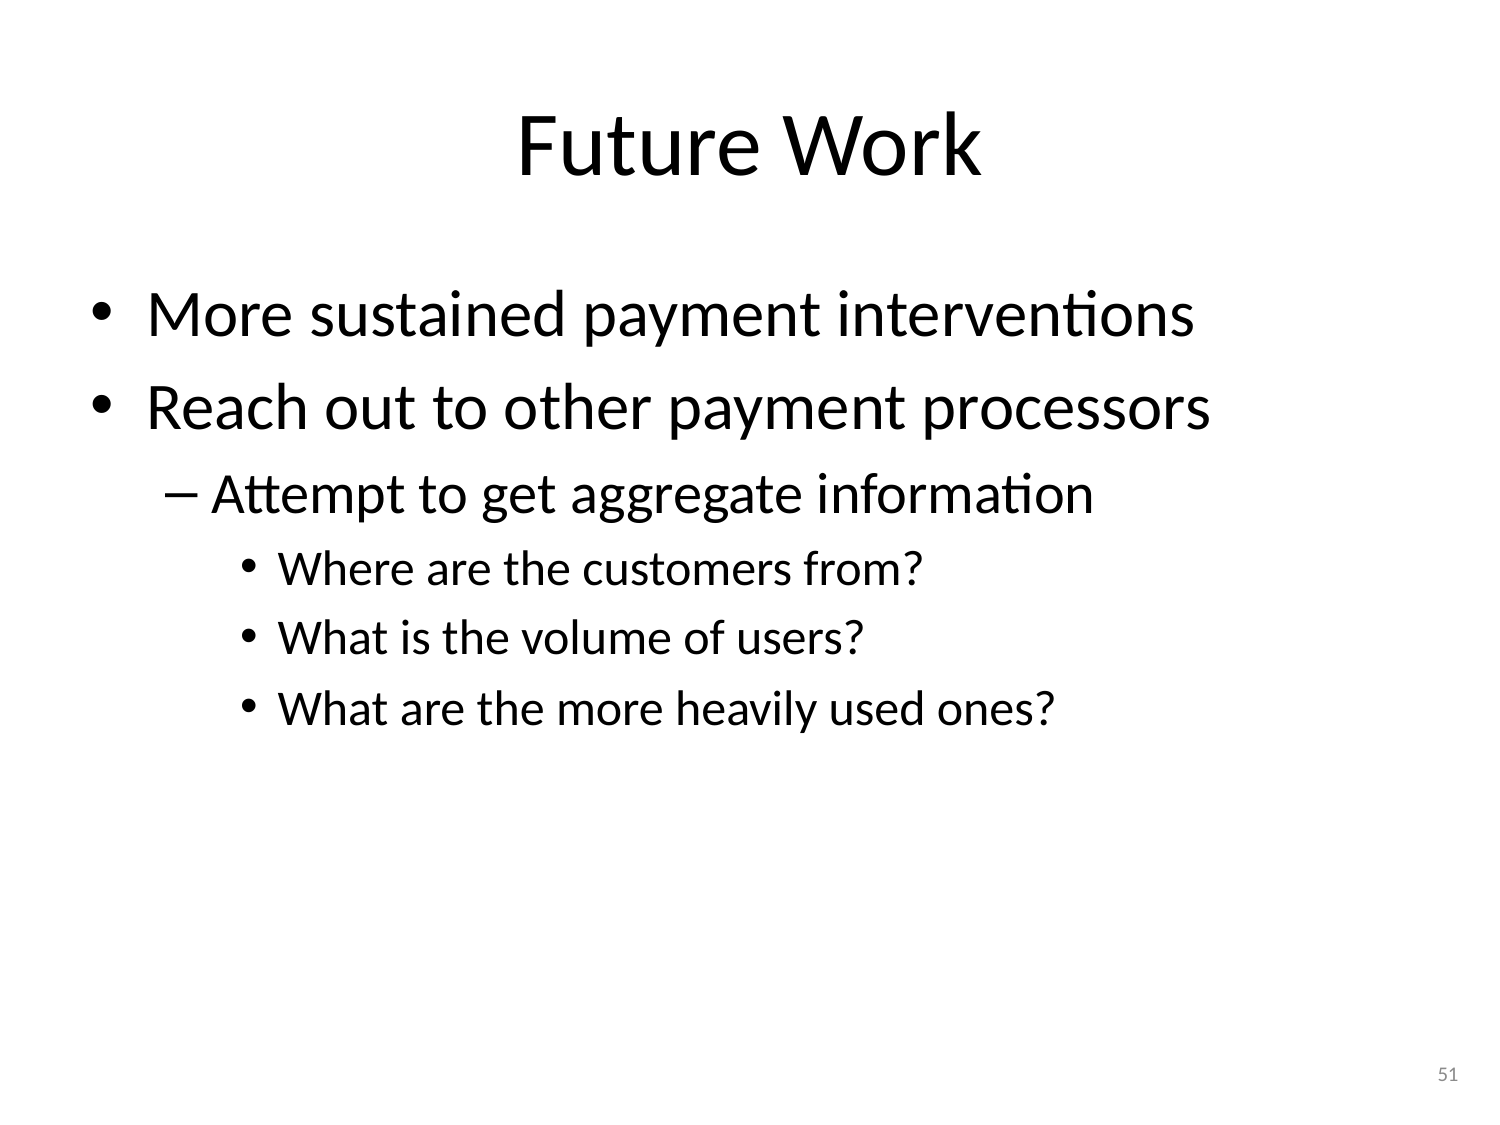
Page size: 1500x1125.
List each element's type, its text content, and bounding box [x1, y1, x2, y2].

list More sustained payment interventions Reach out to other payment processors Attempt to get aggregate information Where are the customers from? What is the volume of users? What are the more heavily used ones? [75, 262, 1425, 1005]
slide_number 51 [1123, 1042, 1474, 1103]
title Future Work [75, 45, 1425, 233]
